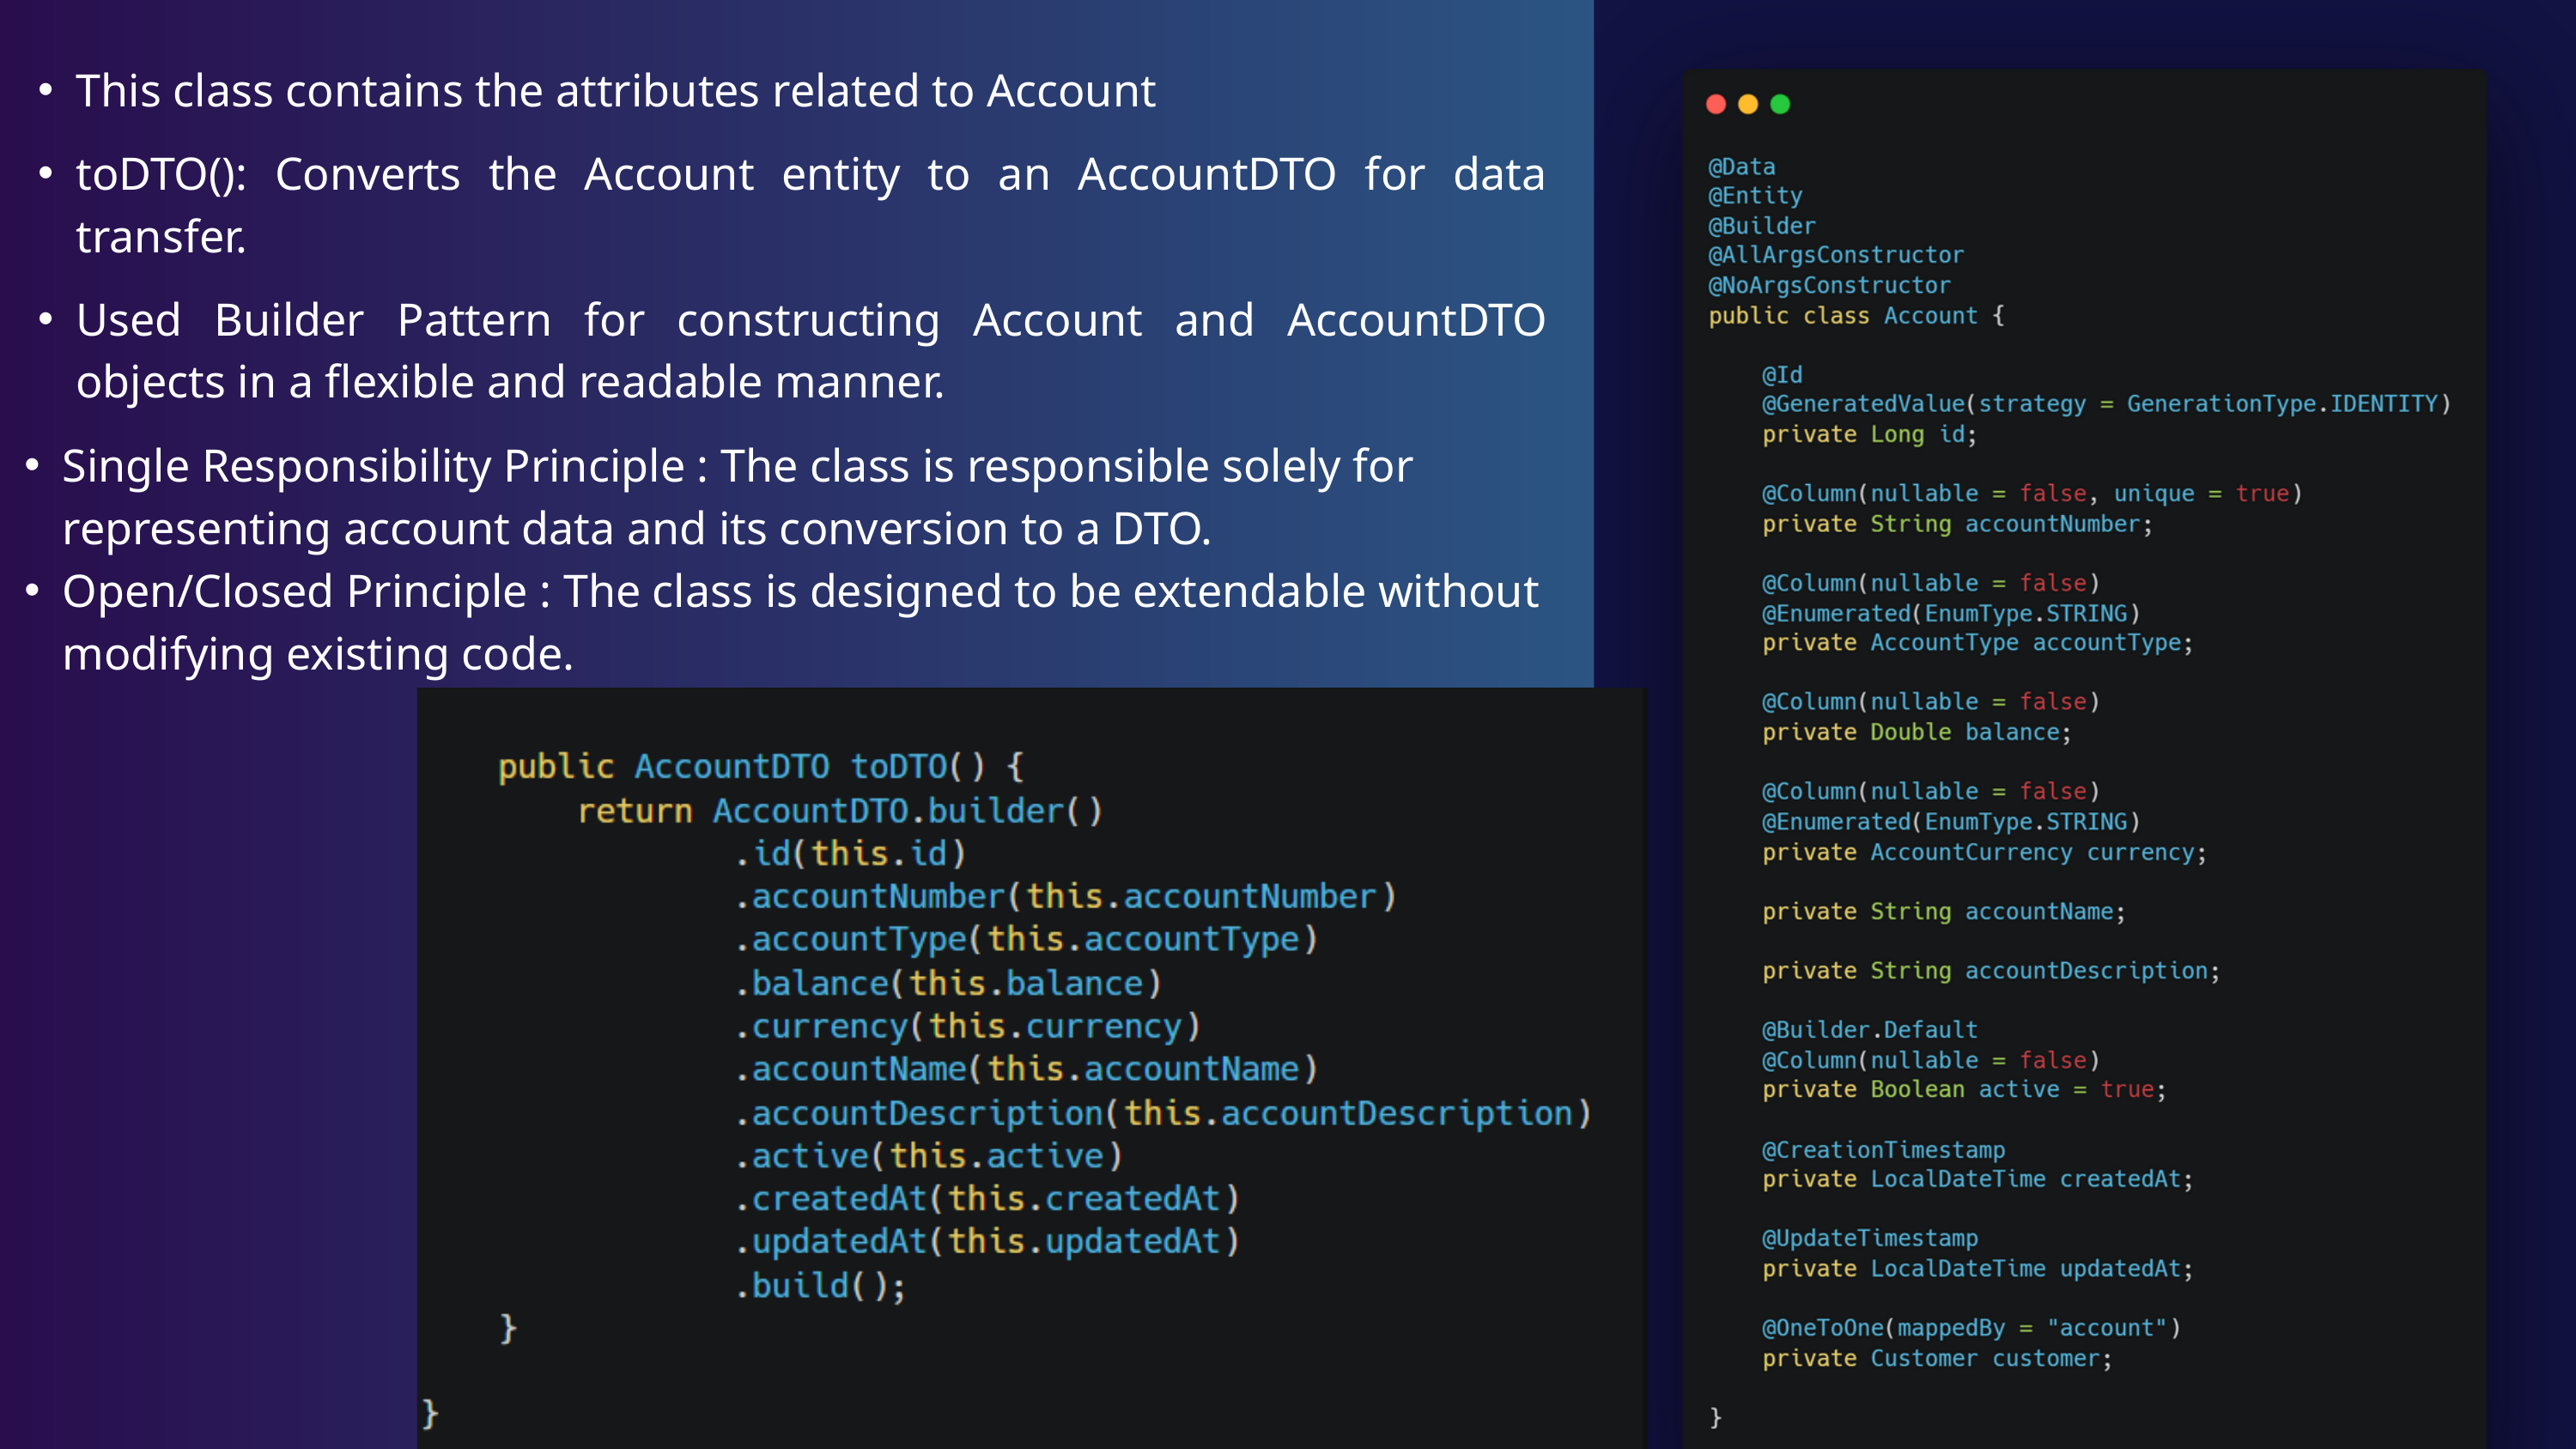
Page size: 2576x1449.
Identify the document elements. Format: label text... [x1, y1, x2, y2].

text_box This class contains the attributes related to Account [0, 53, 1595, 116]
text_box [1594, 0, 2576, 1449]
text_box Used Builder Pattern for constructing Account and AccountDTO objects in a flexible and readable manner. [0, 282, 1548, 408]
text_box [416, 742, 1649, 1449]
text_box toDTO(): Converts the Account entity to an AccountDTO for data transfer. [0, 136, 1548, 263]
text_box Single Responsibility Principle : The class is responsible solely for representing account data and its conversion to a DTO. Open/Closed Principle : The class is designed to be extendable without modifying existing code. [0, 428, 1649, 742]
